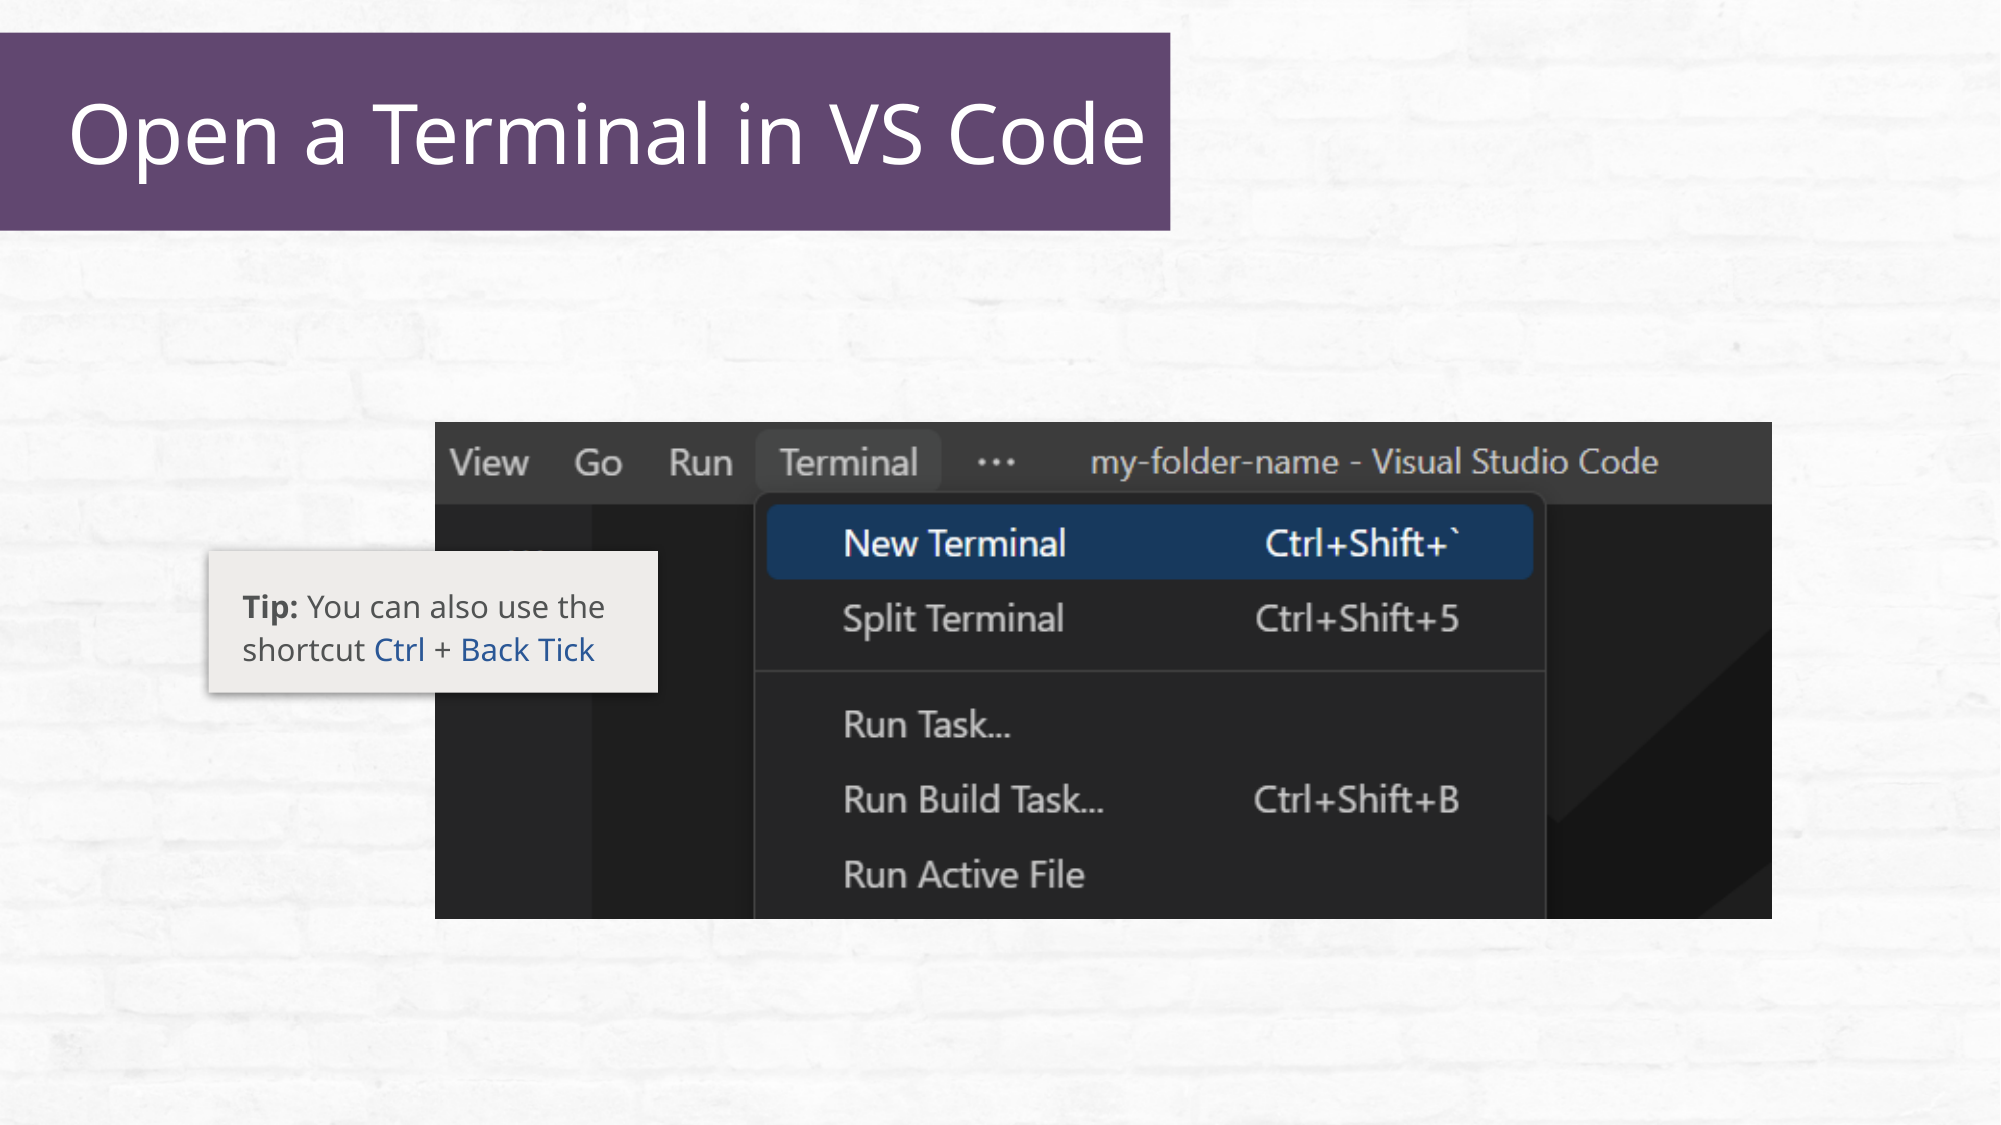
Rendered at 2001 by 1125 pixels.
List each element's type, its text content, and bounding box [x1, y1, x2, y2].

picture [0, 0, 2001, 1125]
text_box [208, 550, 659, 693]
text_box [0, 32, 1171, 231]
title Open a Terminal in VS Code [47, 61, 1171, 203]
